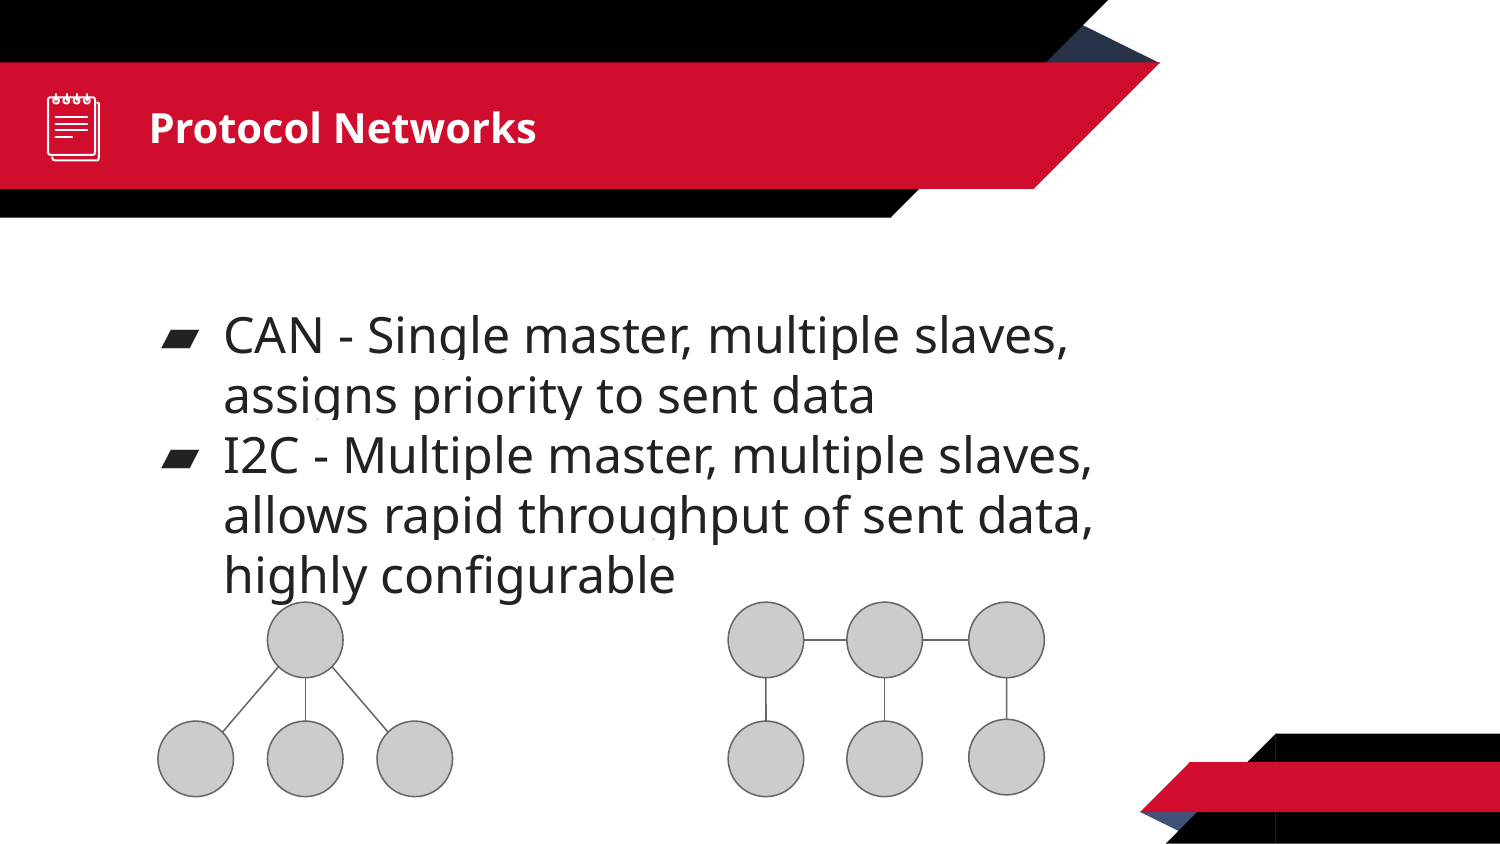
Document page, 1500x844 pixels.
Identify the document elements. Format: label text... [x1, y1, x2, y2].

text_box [331, 666, 389, 733]
list CAN - Single master, multiple slaves, assigns priority to sent data I2C - Multiple master, multiple slaves, allows rapid throughput of sent data, highly configurable [133, 288, 1255, 609]
text_box [728, 721, 804, 797]
title Protocol Networks [133, 64, 997, 190]
text_box [968, 719, 1045, 795]
text_box [377, 721, 453, 797]
text_box [157, 721, 234, 797]
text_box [222, 666, 279, 733]
text_box [846, 721, 923, 797]
text_box [267, 721, 344, 797]
text_box [968, 602, 1045, 678]
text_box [47, 93, 100, 161]
text_box [846, 602, 923, 678]
text_box [728, 602, 804, 678]
text_box [267, 602, 344, 678]
